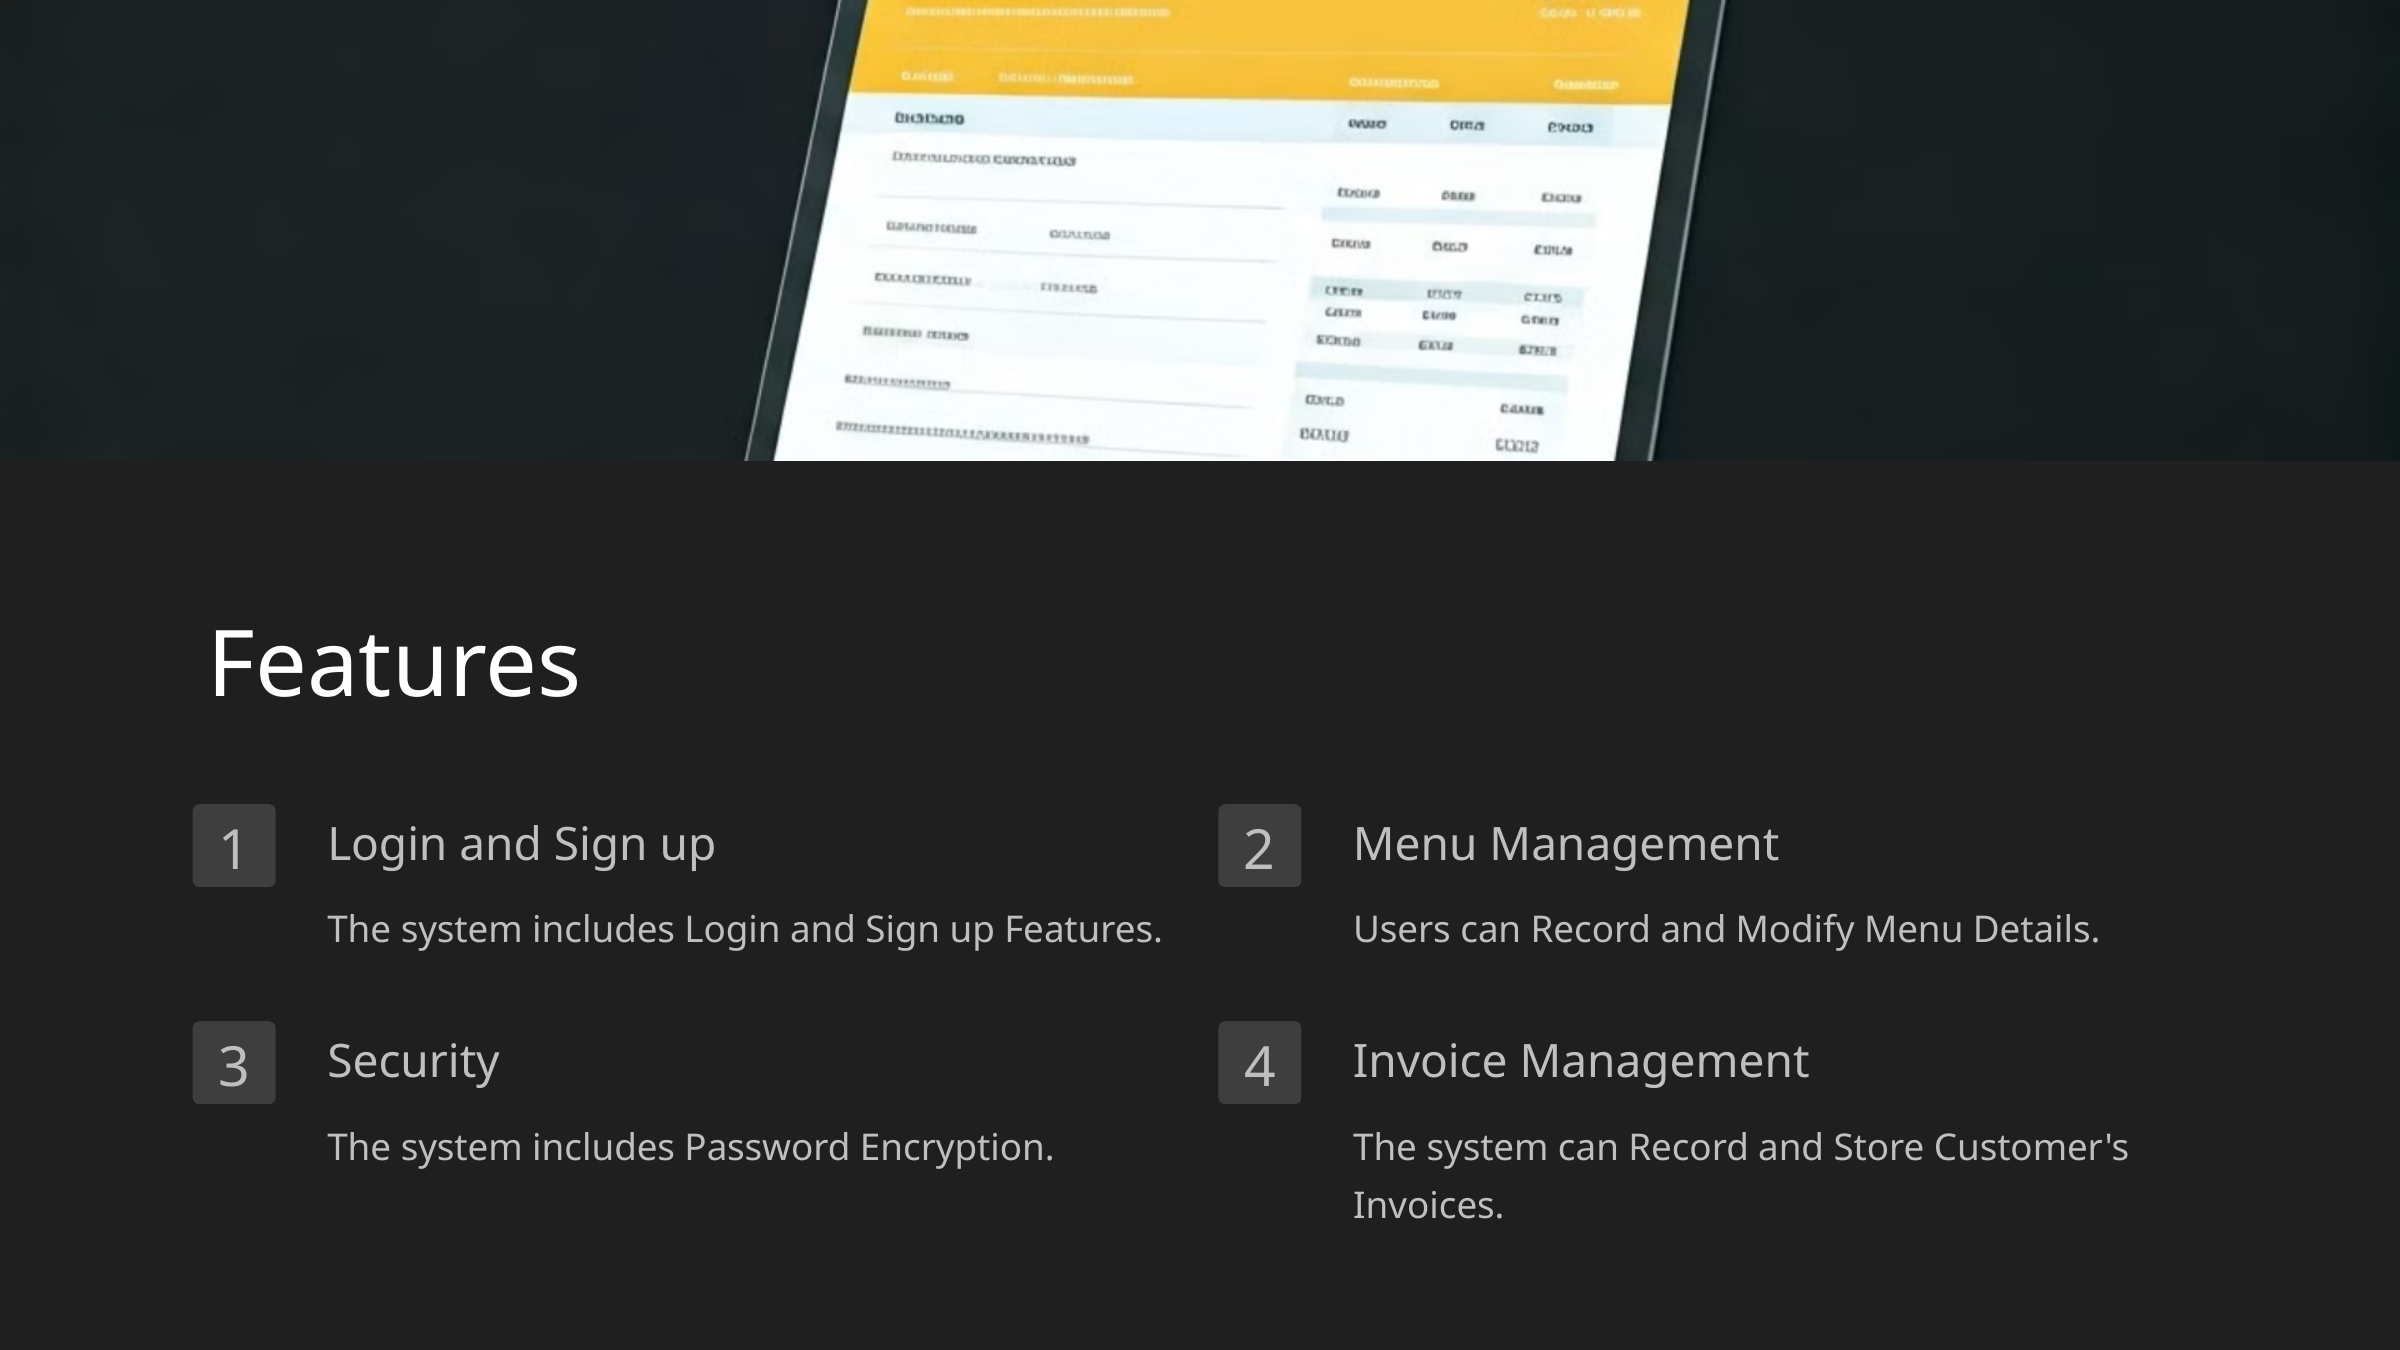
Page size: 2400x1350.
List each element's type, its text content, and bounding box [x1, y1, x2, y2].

text_box [192, 804, 276, 888]
text_box 2 [1244, 817, 1276, 874]
text_box Menu Management [1338, 804, 1800, 862]
text_box The system includes Login and Sign up Features. [312, 883, 1182, 943]
text_box The system includes Password Encryption. [312, 1100, 1182, 1160]
text_box Features [192, 592, 1115, 708]
picture [0, 0, 2400, 461]
text_box Users can Record and Modify Menu Details. [1338, 883, 2208, 943]
text_box Security [312, 1021, 774, 1079]
text_box [0, 461, 2400, 1350]
text_box Login and Sign up [312, 804, 774, 862]
text_box 3 [218, 1035, 251, 1091]
text_box [192, 1021, 276, 1105]
text_box 4 [1243, 1035, 1277, 1091]
text_box [1218, 804, 1302, 888]
text_box The system can Record and Store Customer's Invoices. [1338, 1100, 2208, 1219]
text_box [1218, 1021, 1302, 1105]
text_box 1 [223, 817, 245, 874]
text_box Invoice Management [1338, 1021, 1800, 1079]
